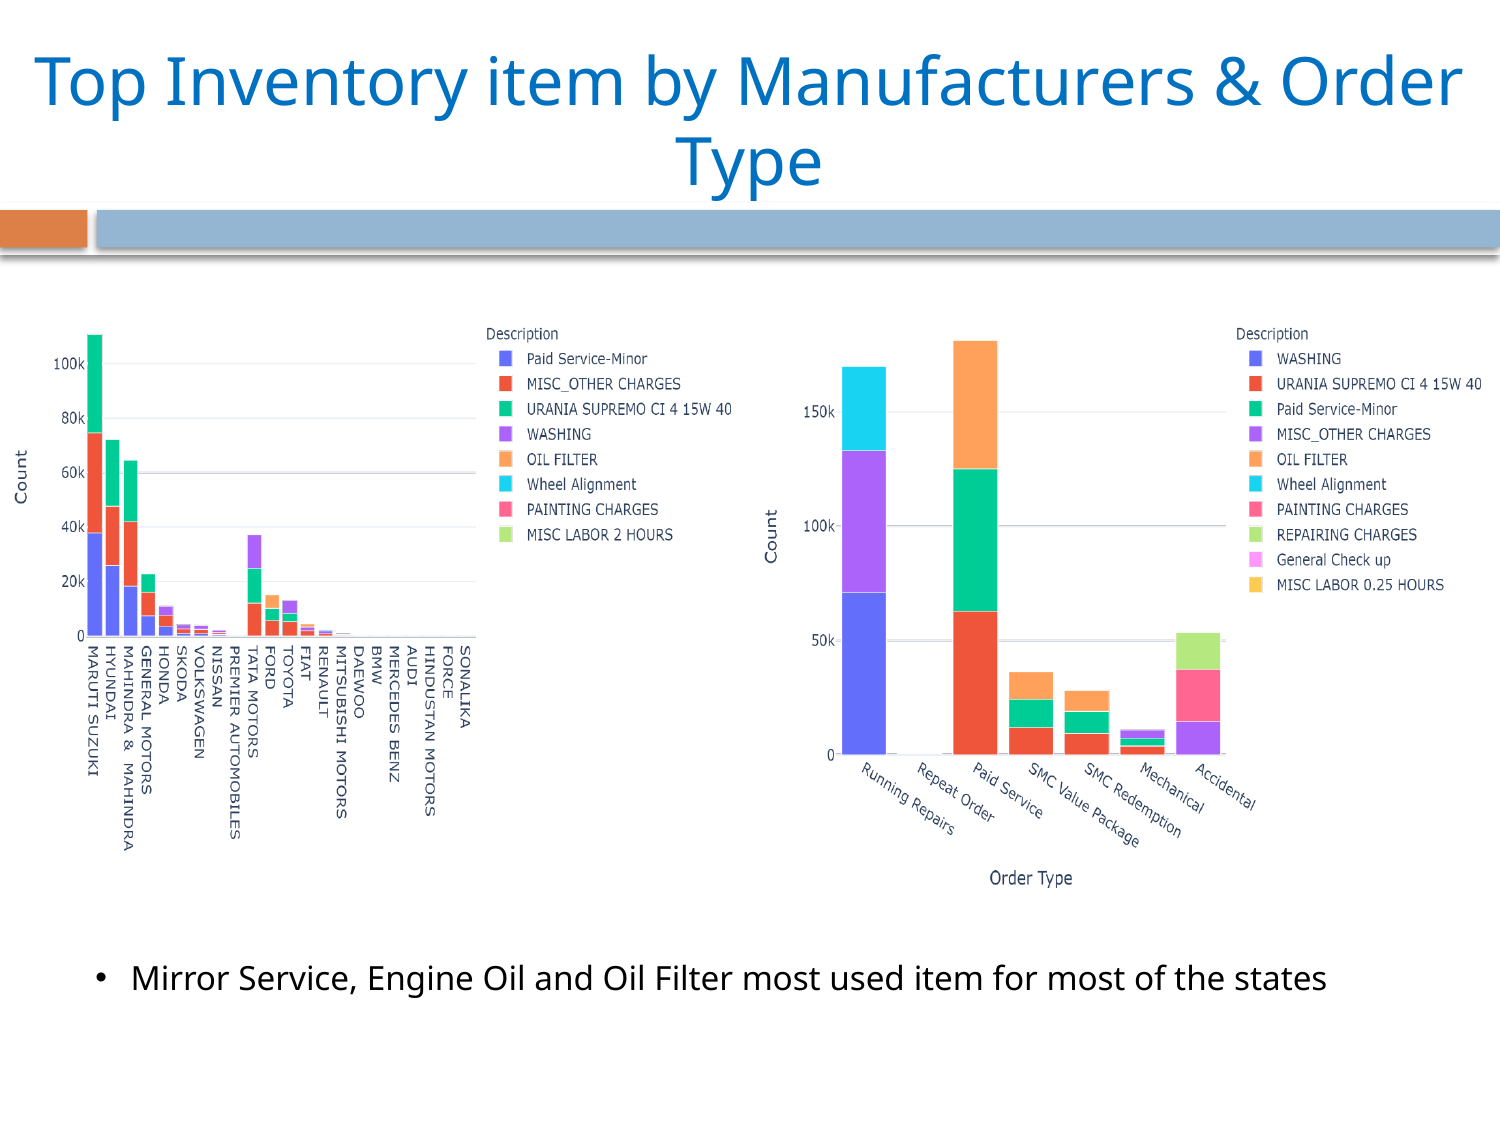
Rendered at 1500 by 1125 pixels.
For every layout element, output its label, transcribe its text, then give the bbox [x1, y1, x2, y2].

picture [0, 239, 1500, 901]
text_box Mirror Service, Engine Oil and Oil Filter most used item for most of the states [80, 949, 1423, 1045]
title Top Inventory item by Manufacturers & Order Type [0, 37, 1500, 200]
